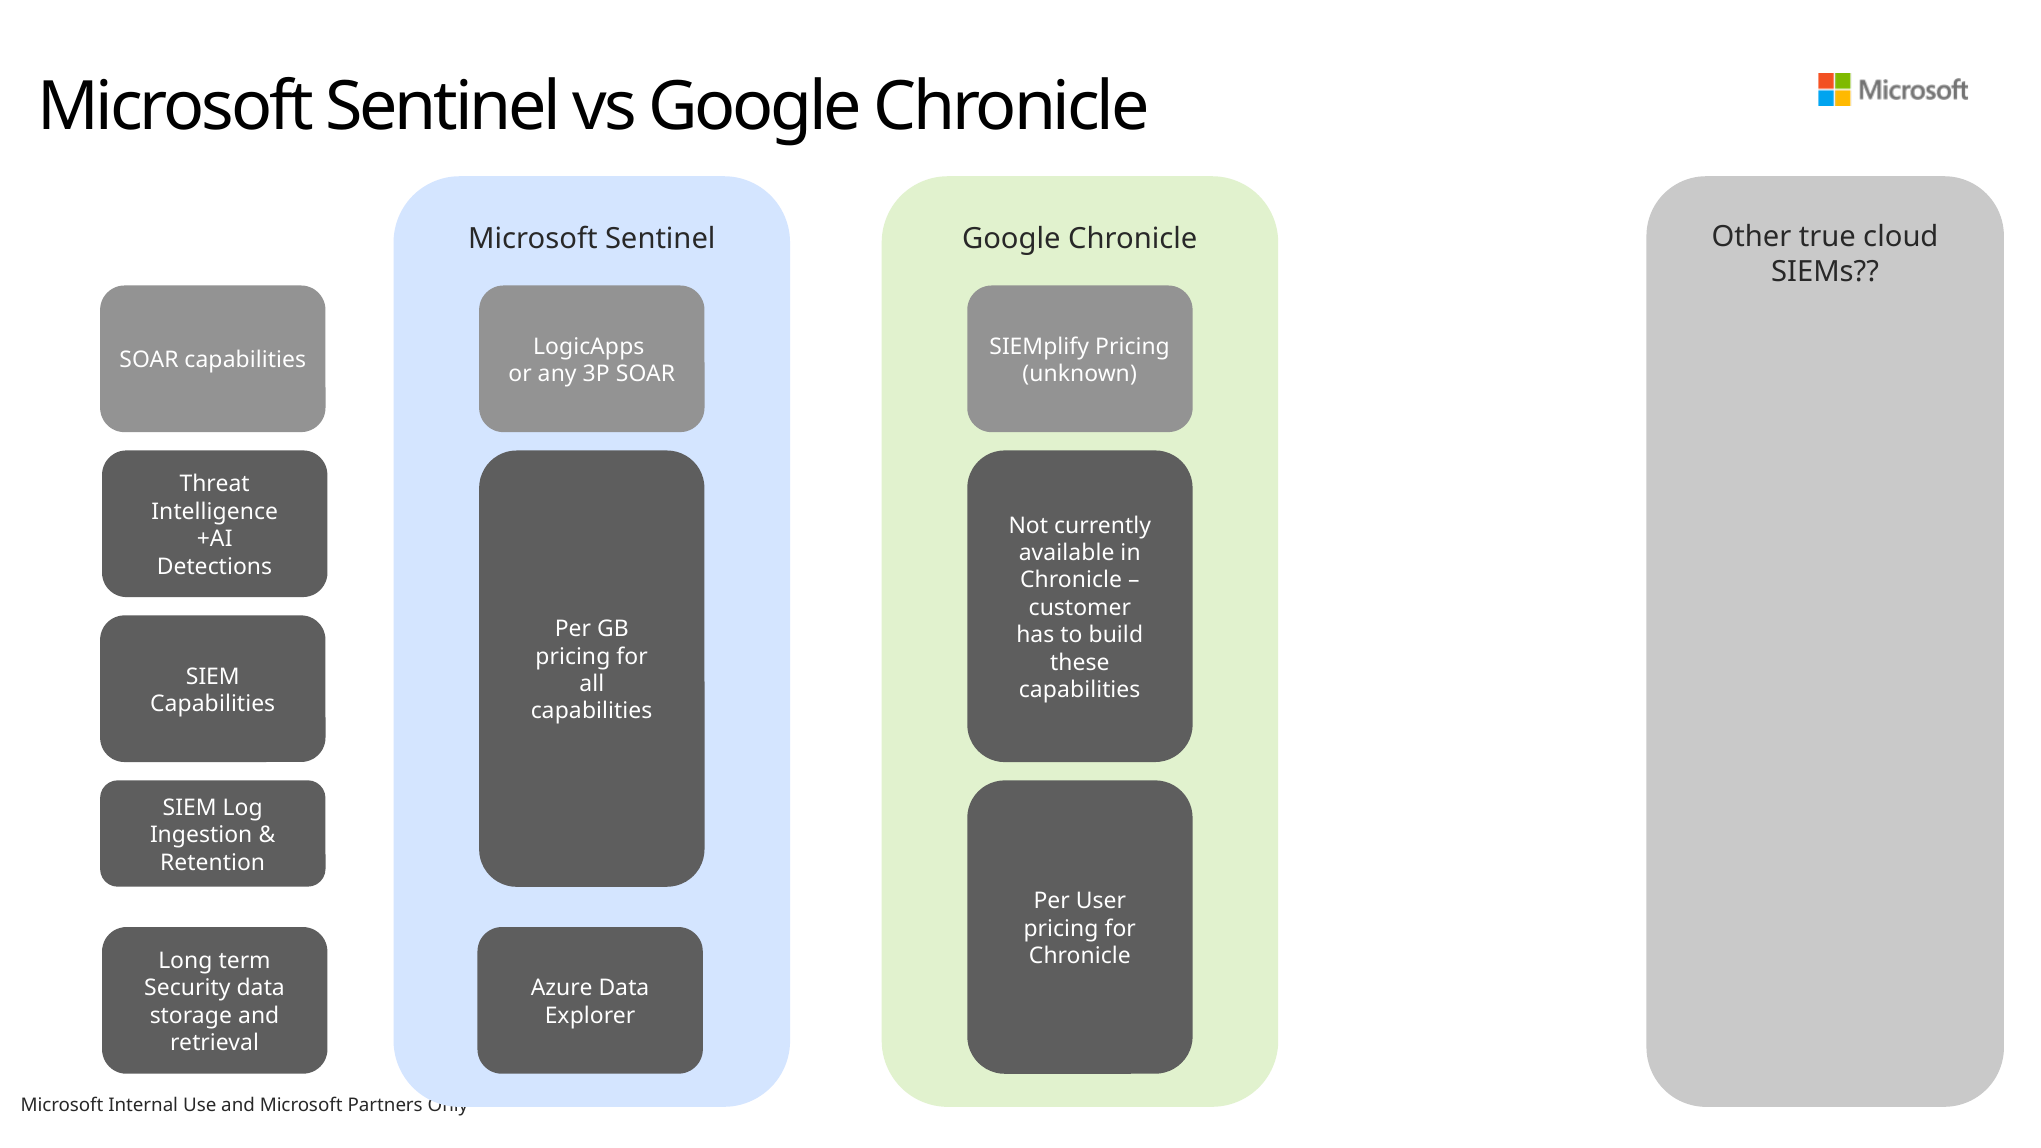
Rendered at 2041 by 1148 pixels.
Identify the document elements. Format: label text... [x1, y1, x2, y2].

picture [1818, 73, 1969, 106]
text_box Other true cloud SIEMs?? [1646, 176, 2004, 1107]
text_box SIEM Capabilities [100, 615, 326, 763]
text_box SOAR capabilities [99, 284, 327, 434]
text_box Not currently available in Chronicle – customer has to build these capabilities [967, 450, 1193, 763]
text_box Google Chronicle [881, 176, 1279, 1107]
title Microsoft Sentinel vs Google Chronicle [37, 44, 1408, 161]
text_box Long term Security data storage and retrieval [102, 927, 328, 1074]
text_box Threat Intelligence +AI Detections [102, 450, 328, 598]
text_box Per User pricing for Chronicle [967, 780, 1193, 1074]
text_box Azure Data Explorer [477, 927, 703, 1074]
text_box Microsoft Sentinel [393, 176, 791, 1107]
text_box SIEMplify Pricing (unknown) [966, 284, 1194, 434]
text_box SIEM Log Ingestion & Retention [100, 780, 326, 887]
text_box LogicApps or any 3P SOAR [478, 284, 706, 434]
text_box Per GB pricing for all capabilities [479, 450, 705, 887]
